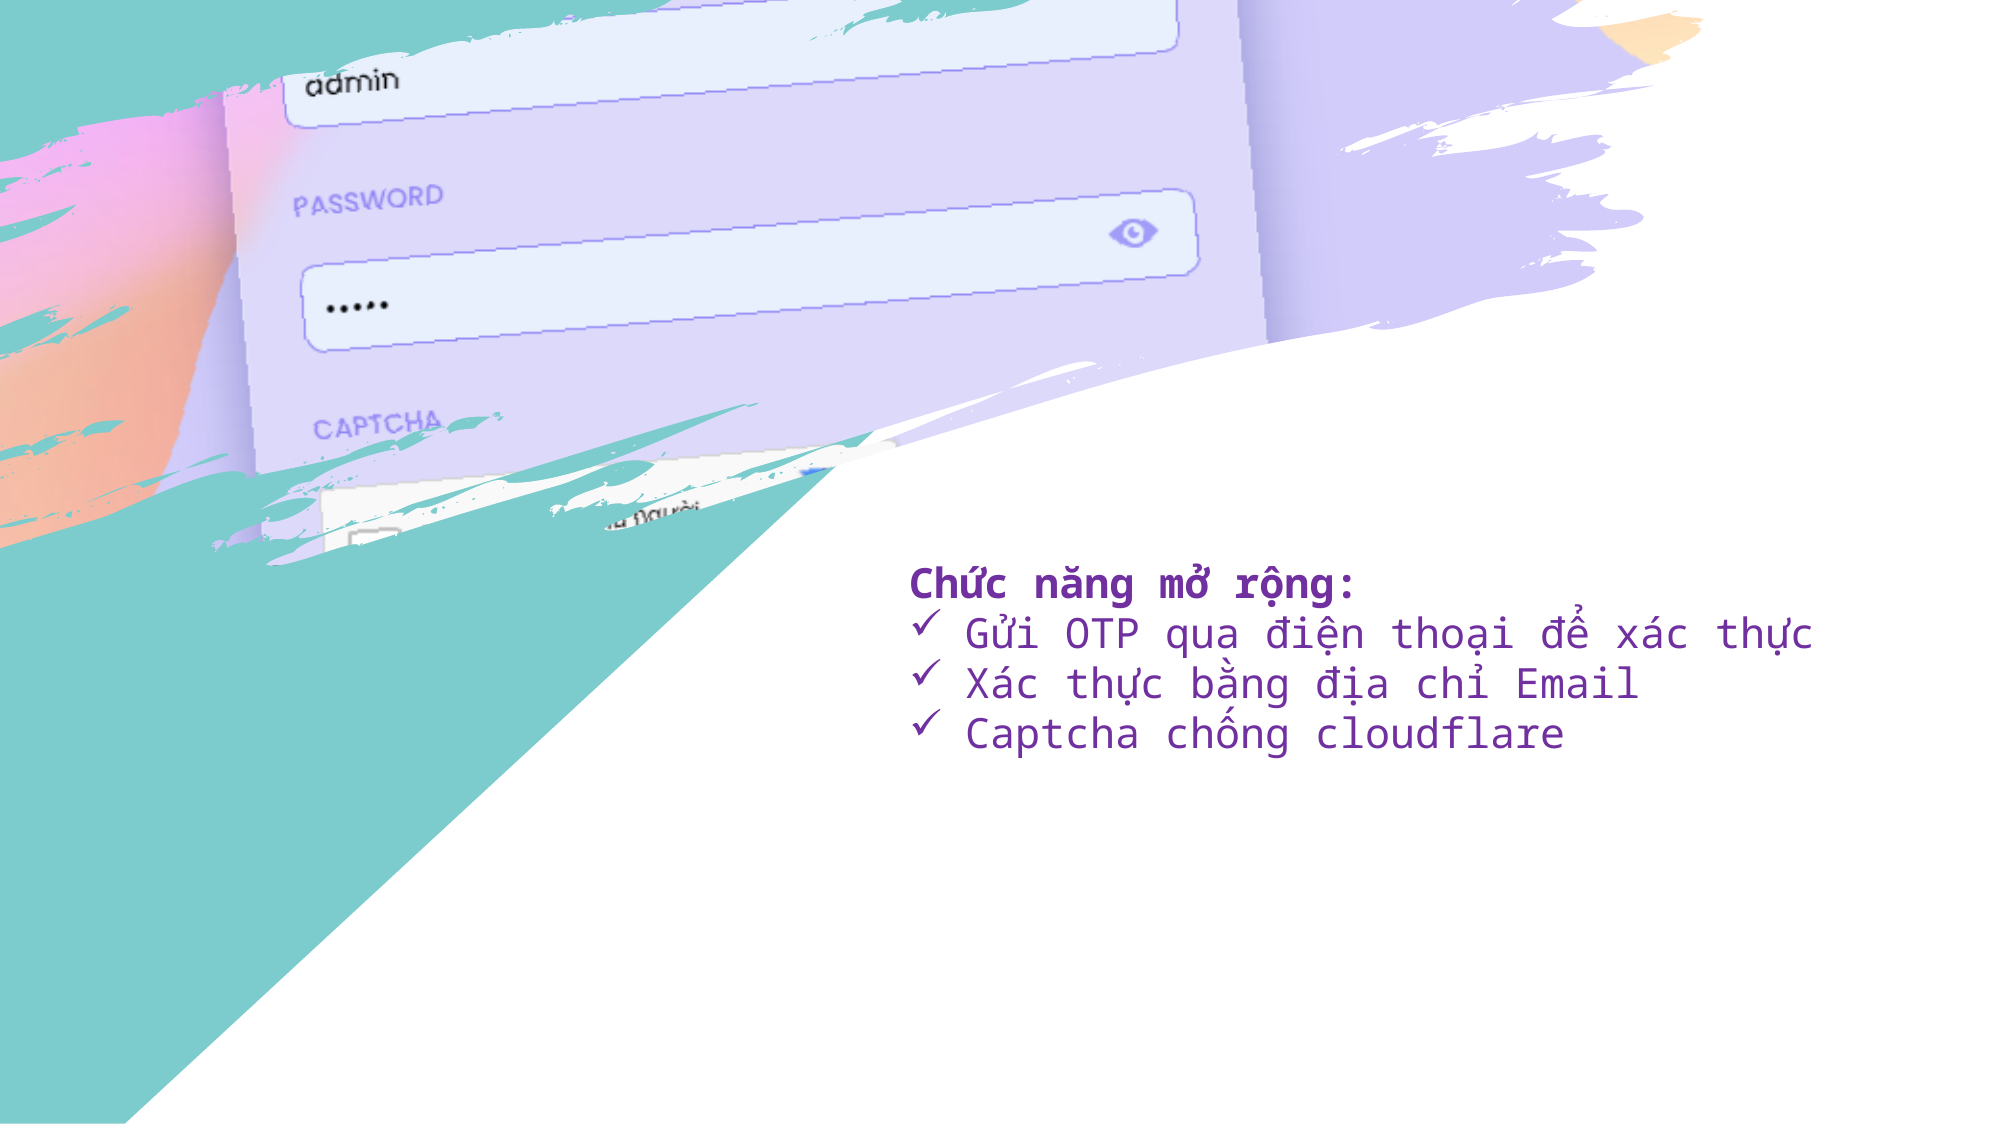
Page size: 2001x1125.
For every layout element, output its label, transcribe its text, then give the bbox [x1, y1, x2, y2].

picture [0, 0, 1720, 566]
text_box Chức năng mở rộng: Gửi OTP qua điện thoại để xác thực Xác thực bằng địa chỉ Email Captcha chống cloudflare [894, 548, 1894, 764]
